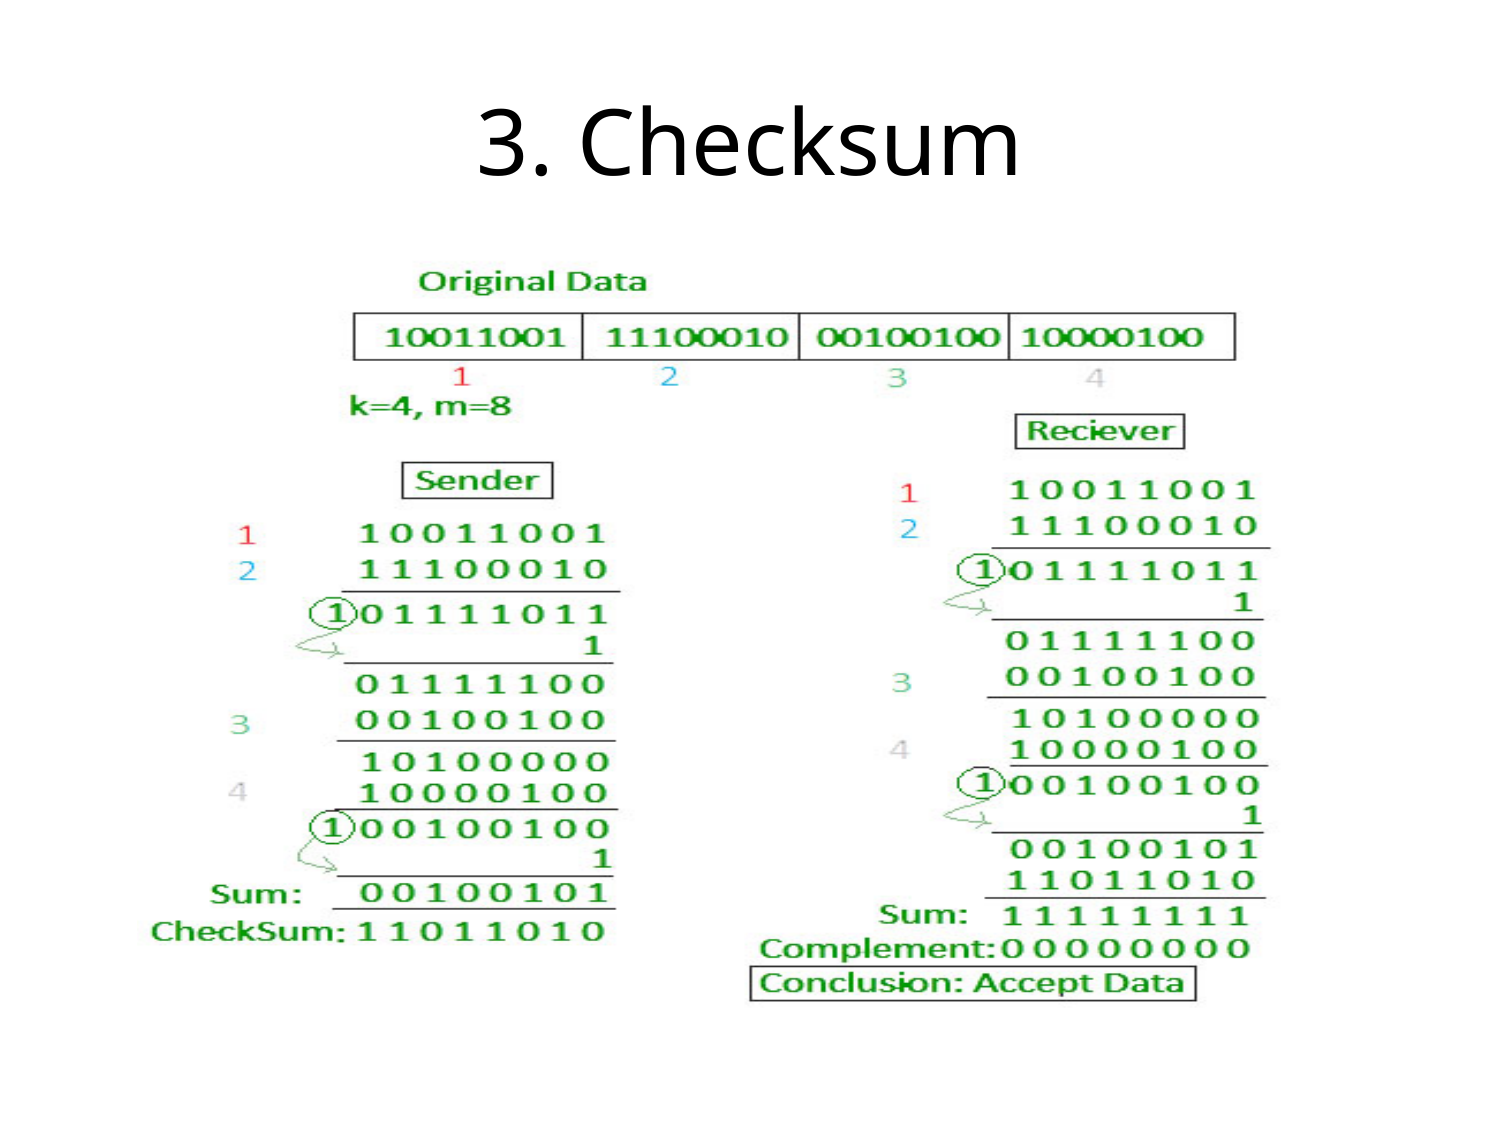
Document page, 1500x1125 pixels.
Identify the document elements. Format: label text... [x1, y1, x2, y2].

picture [137, 249, 1376, 1026]
title 3. Checksum [75, 45, 1425, 233]
